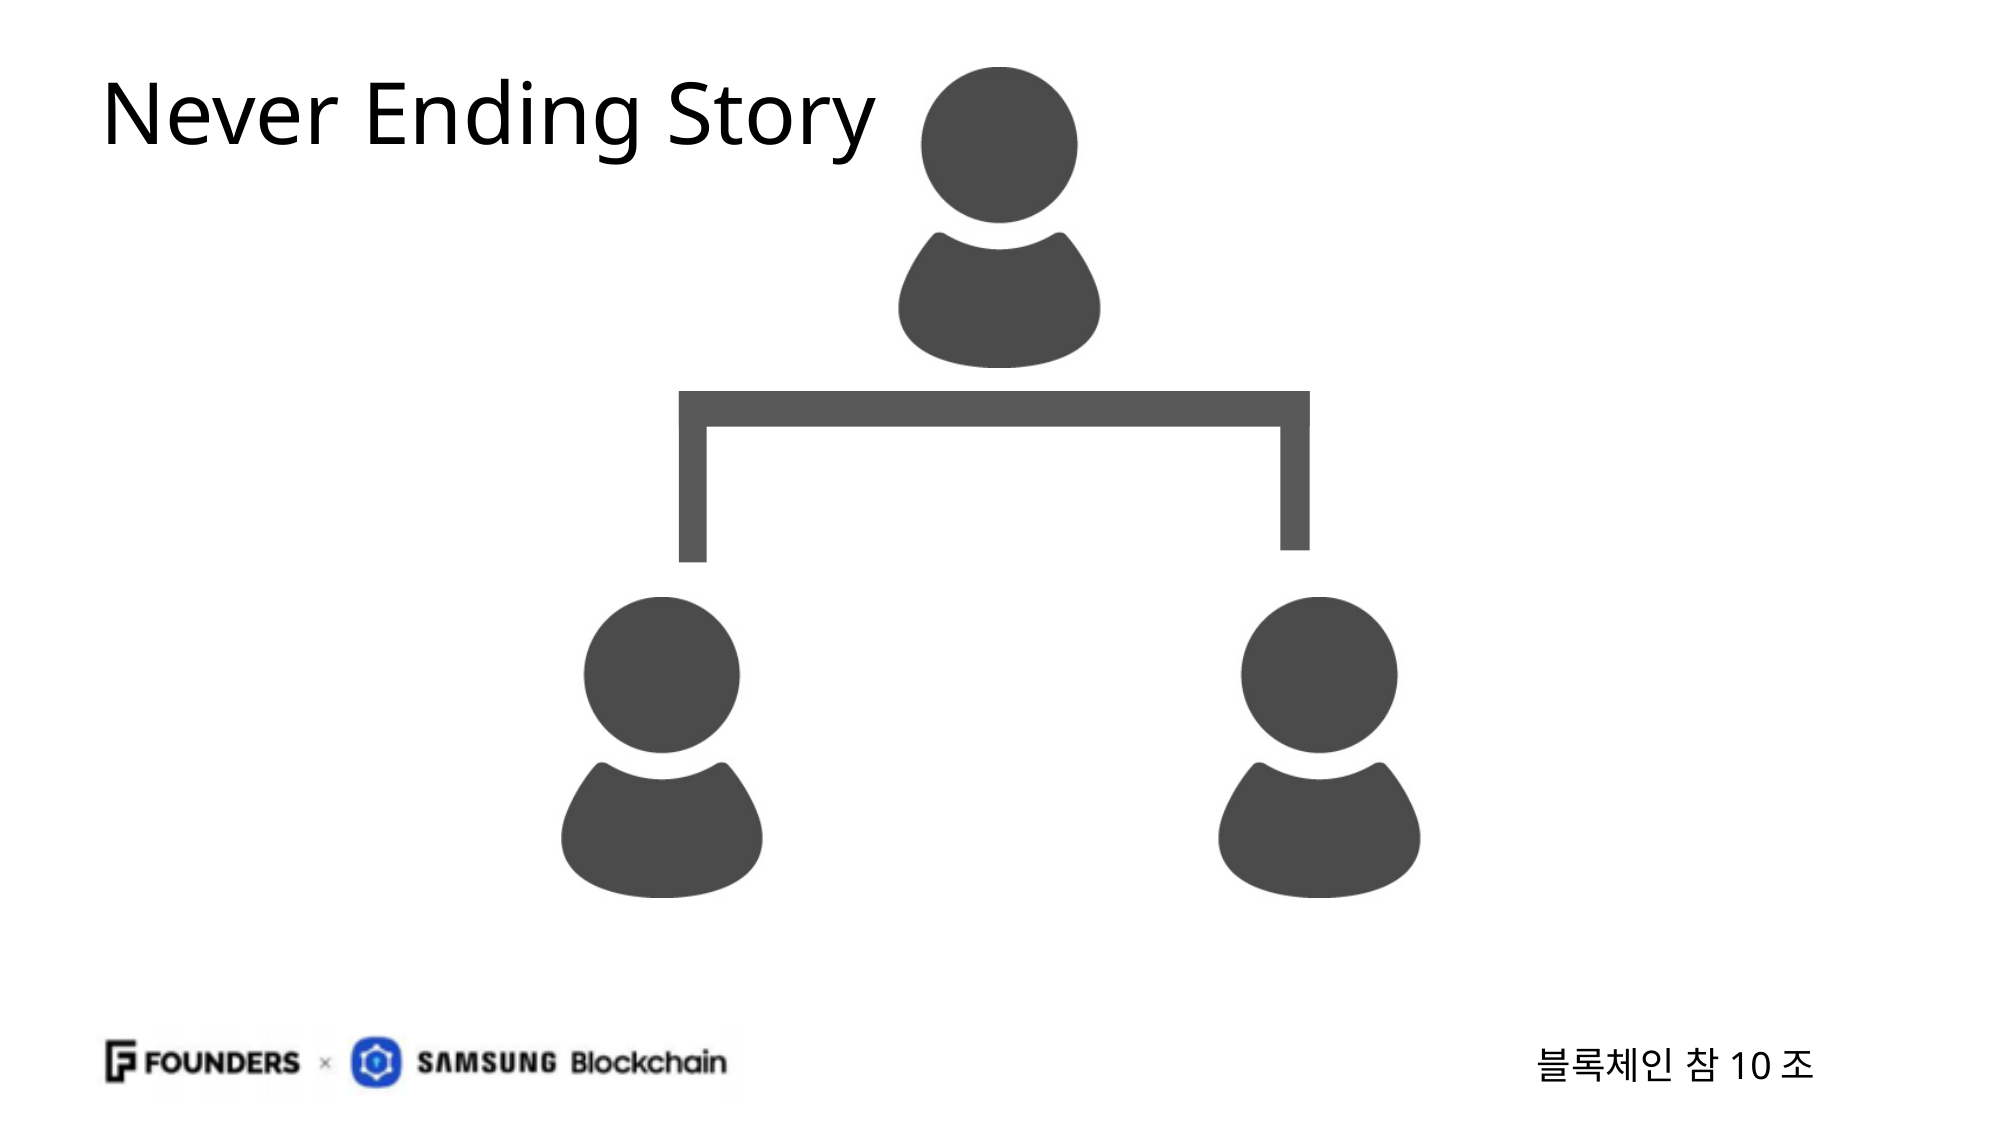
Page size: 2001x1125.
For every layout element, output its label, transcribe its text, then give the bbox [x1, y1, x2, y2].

picture [511, 597, 812, 898]
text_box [678, 391, 1310, 563]
picture [1169, 597, 1470, 898]
picture [849, 67, 1150, 368]
text_box Never Ending Story [0, 62, 1161, 171]
text_box 블록체인 참10조 [1522, 1034, 1909, 1095]
picture [76, 1026, 741, 1103]
